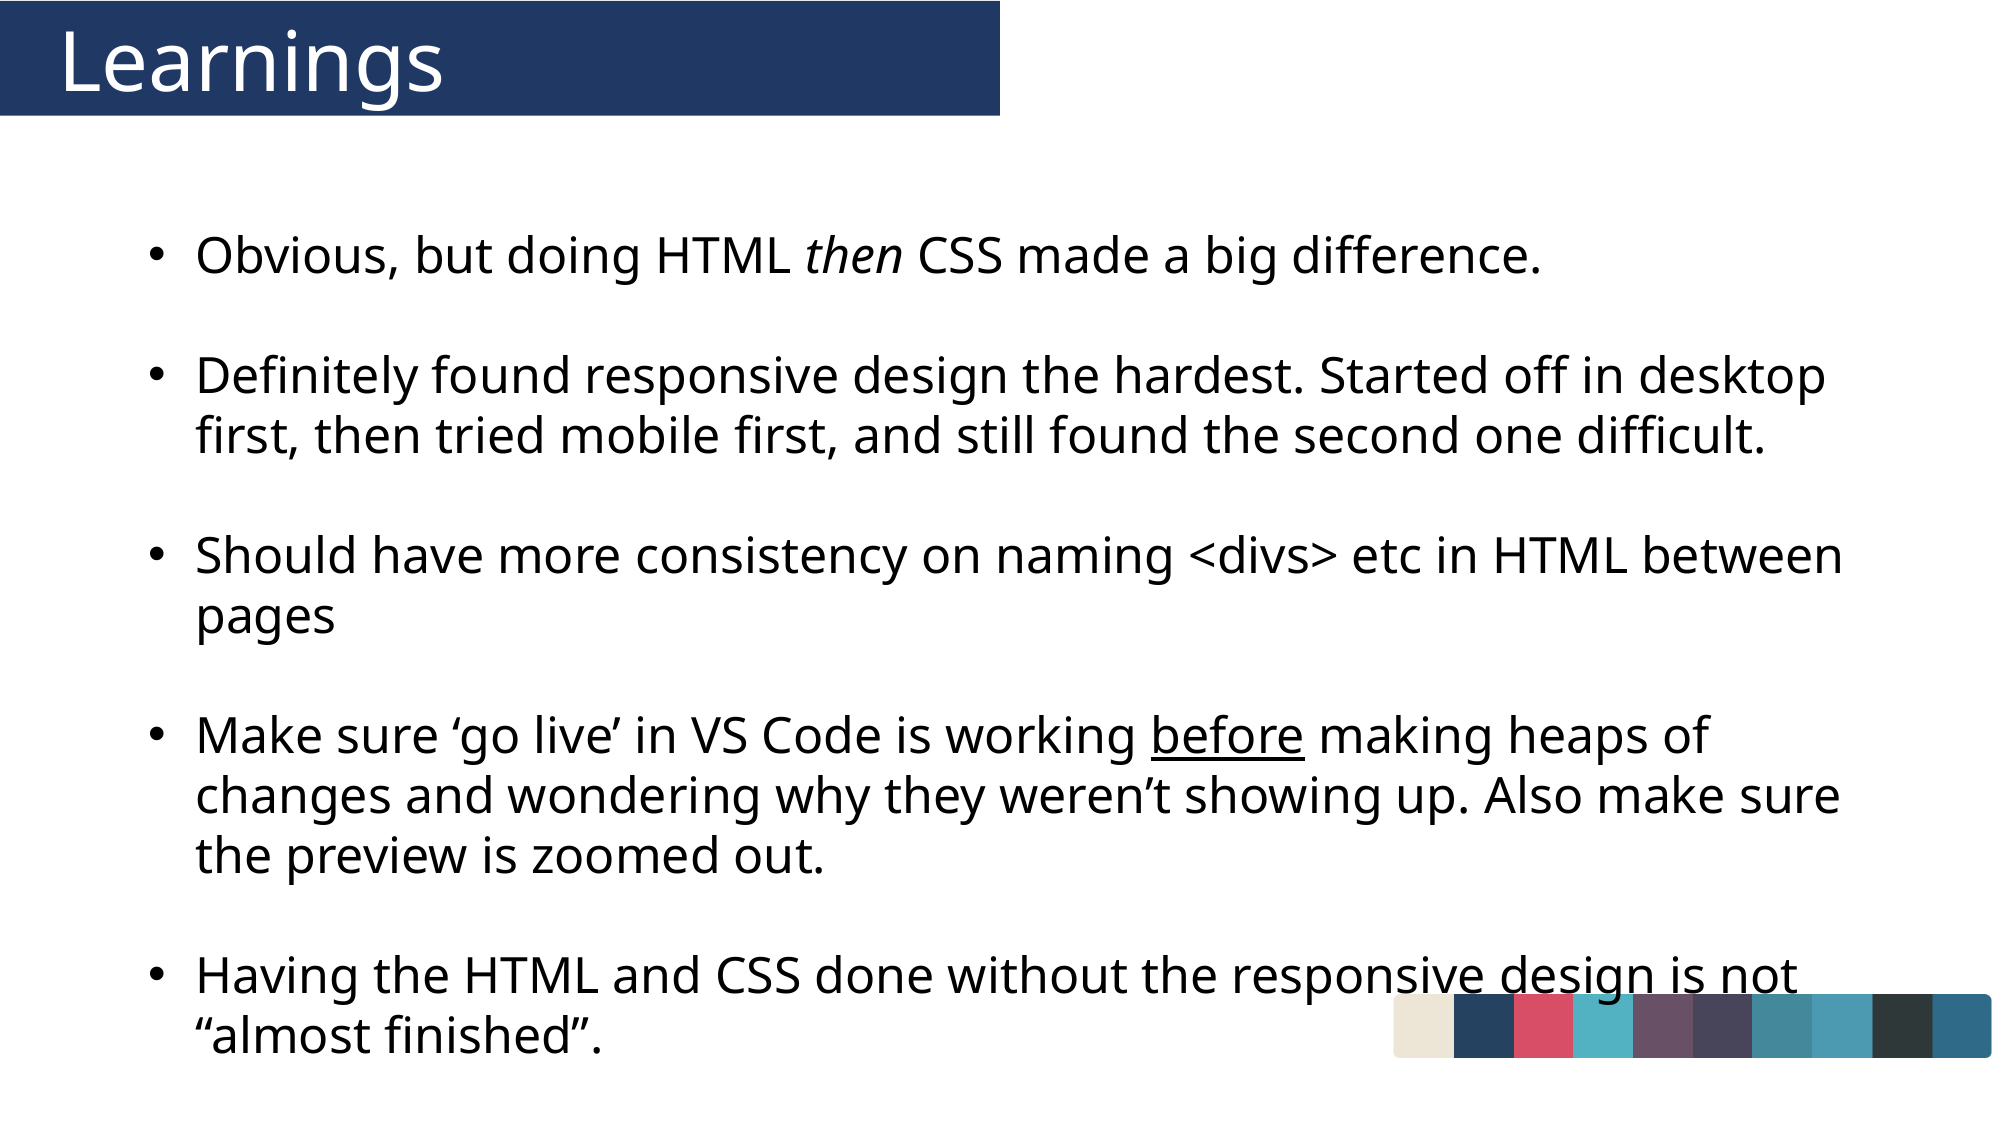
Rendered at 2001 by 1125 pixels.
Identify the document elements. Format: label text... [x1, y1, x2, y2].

text_box Obvious, but doing HTML then CSS made a big difference. Definitely found responsive design the hardest. Started off in desktop first, then tried mobile first, and still found the second one difficult. Should have more consistency on naming <divs> etc in HTML between pages Make sure ‘go live’ in VS Code is working before making heaps of changes and wondering why they weren’t showing up. Also make sure the preview is zoomed out. Having the HTML and CSS done without the responsive design is not “almost finished”. [133, 216, 1888, 1116]
text_box Learnings [0, 0, 1000, 116]
picture [1389, 990, 2000, 1061]
